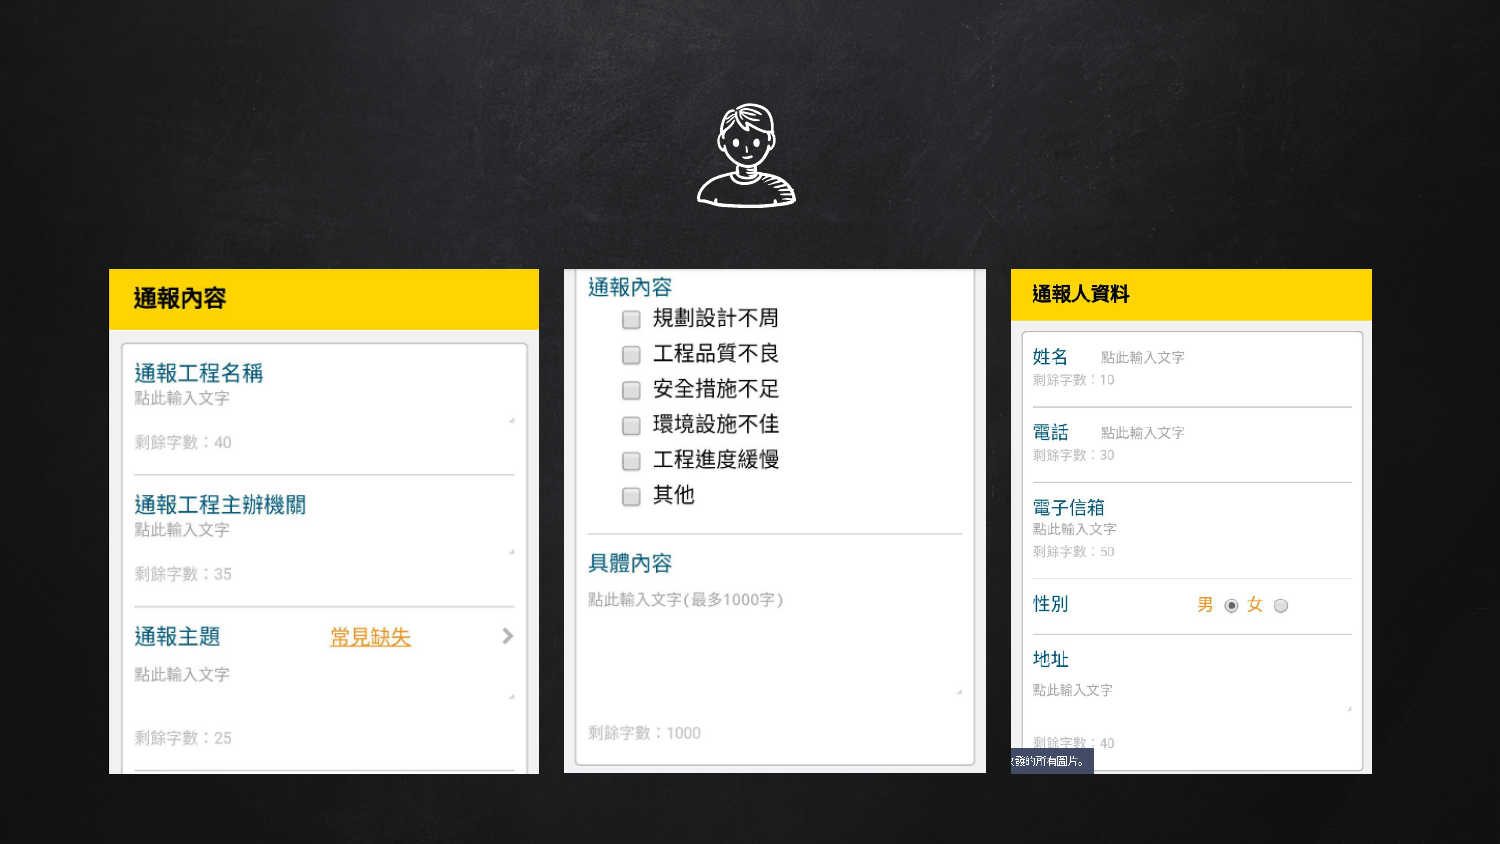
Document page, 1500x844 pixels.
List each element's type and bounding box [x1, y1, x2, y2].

picture [0, 0, 1500, 844]
text_box [697, 103, 796, 208]
